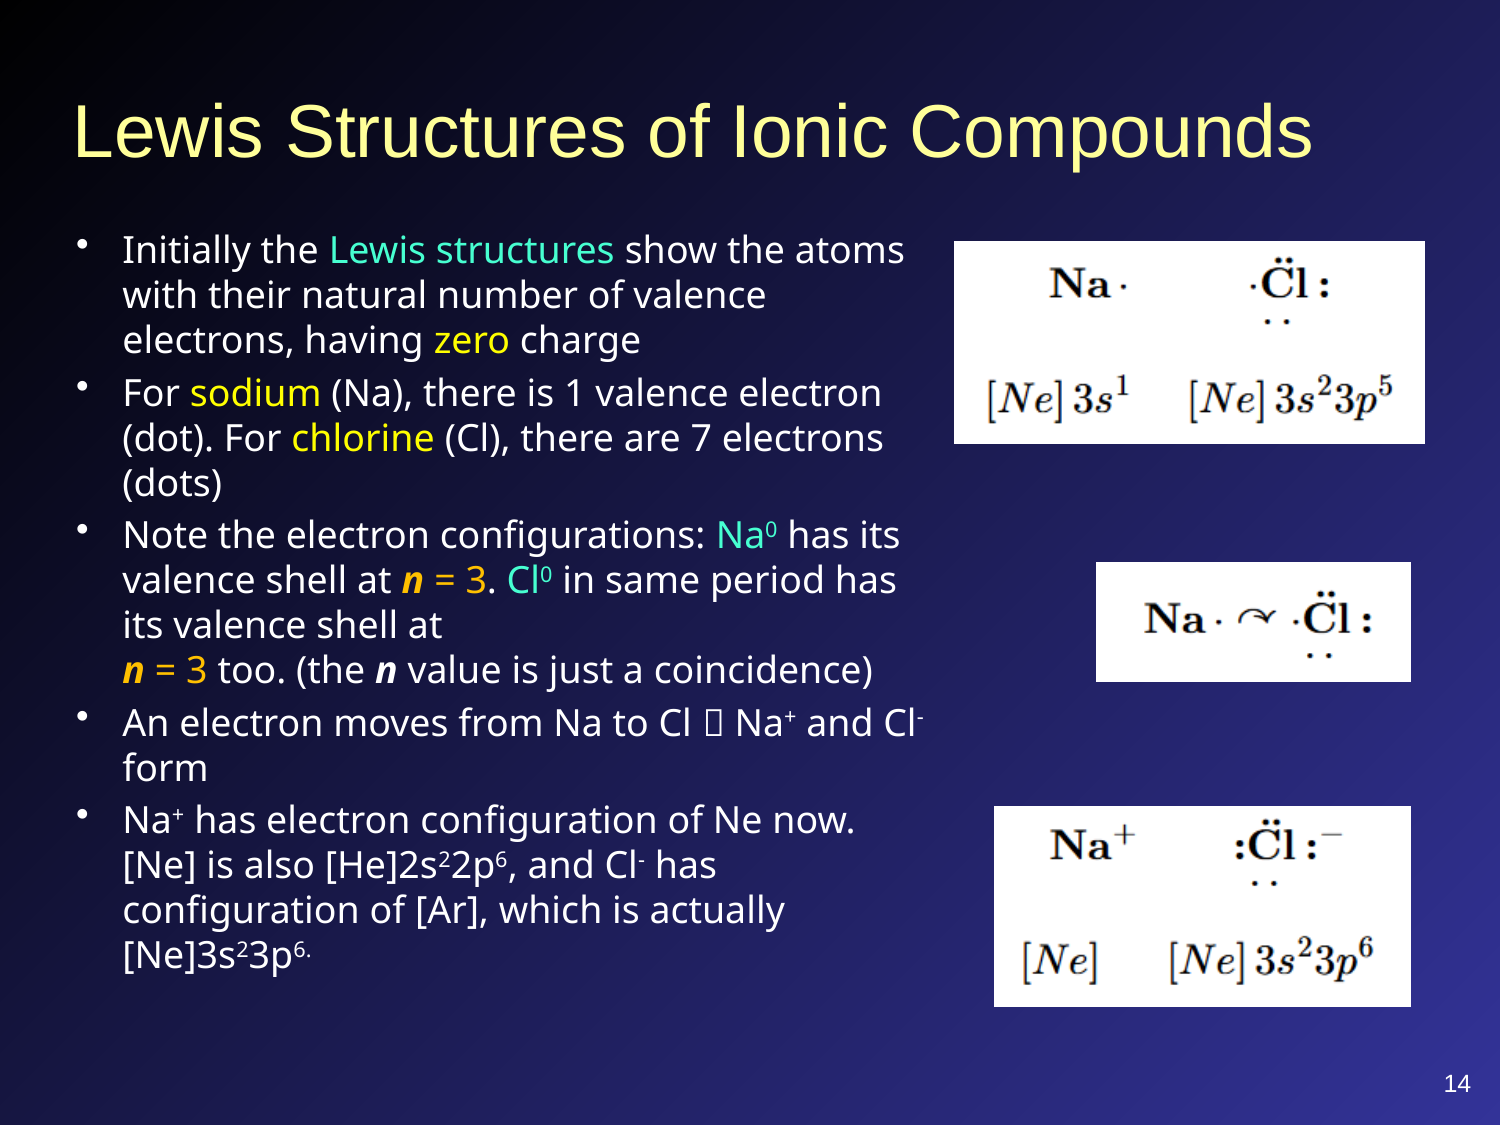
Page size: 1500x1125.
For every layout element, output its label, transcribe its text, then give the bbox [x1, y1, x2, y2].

picture [994, 806, 1411, 1007]
picture [954, 241, 1426, 444]
title Lewis Structures of Ionic Compounds [57, 74, 1440, 182]
picture [1095, 562, 1411, 682]
slide_number 14 [1148, 1052, 1487, 1112]
list Initially the Lewis structures show the atoms with their natural number of valence electrons, having zero charge For sodium (Na), there is 1 valence electron (dot). For chlorine (Cl), there are 7 electrons (dots) Note the electron configurations: Na0 has its valence shell at n = 3. Cl0 in same period has its valence shell at n = 3 too. (the n value is just a coincidence) An electron moves from Na to Cl  Na+ and Cl- form Na+ has electron configuration of Ne now. [Ne] is also [He]2s22p6, and Cl- has configuration of [Ar], which is actually [Ne]3s23p6. [60, 218, 955, 1075]
